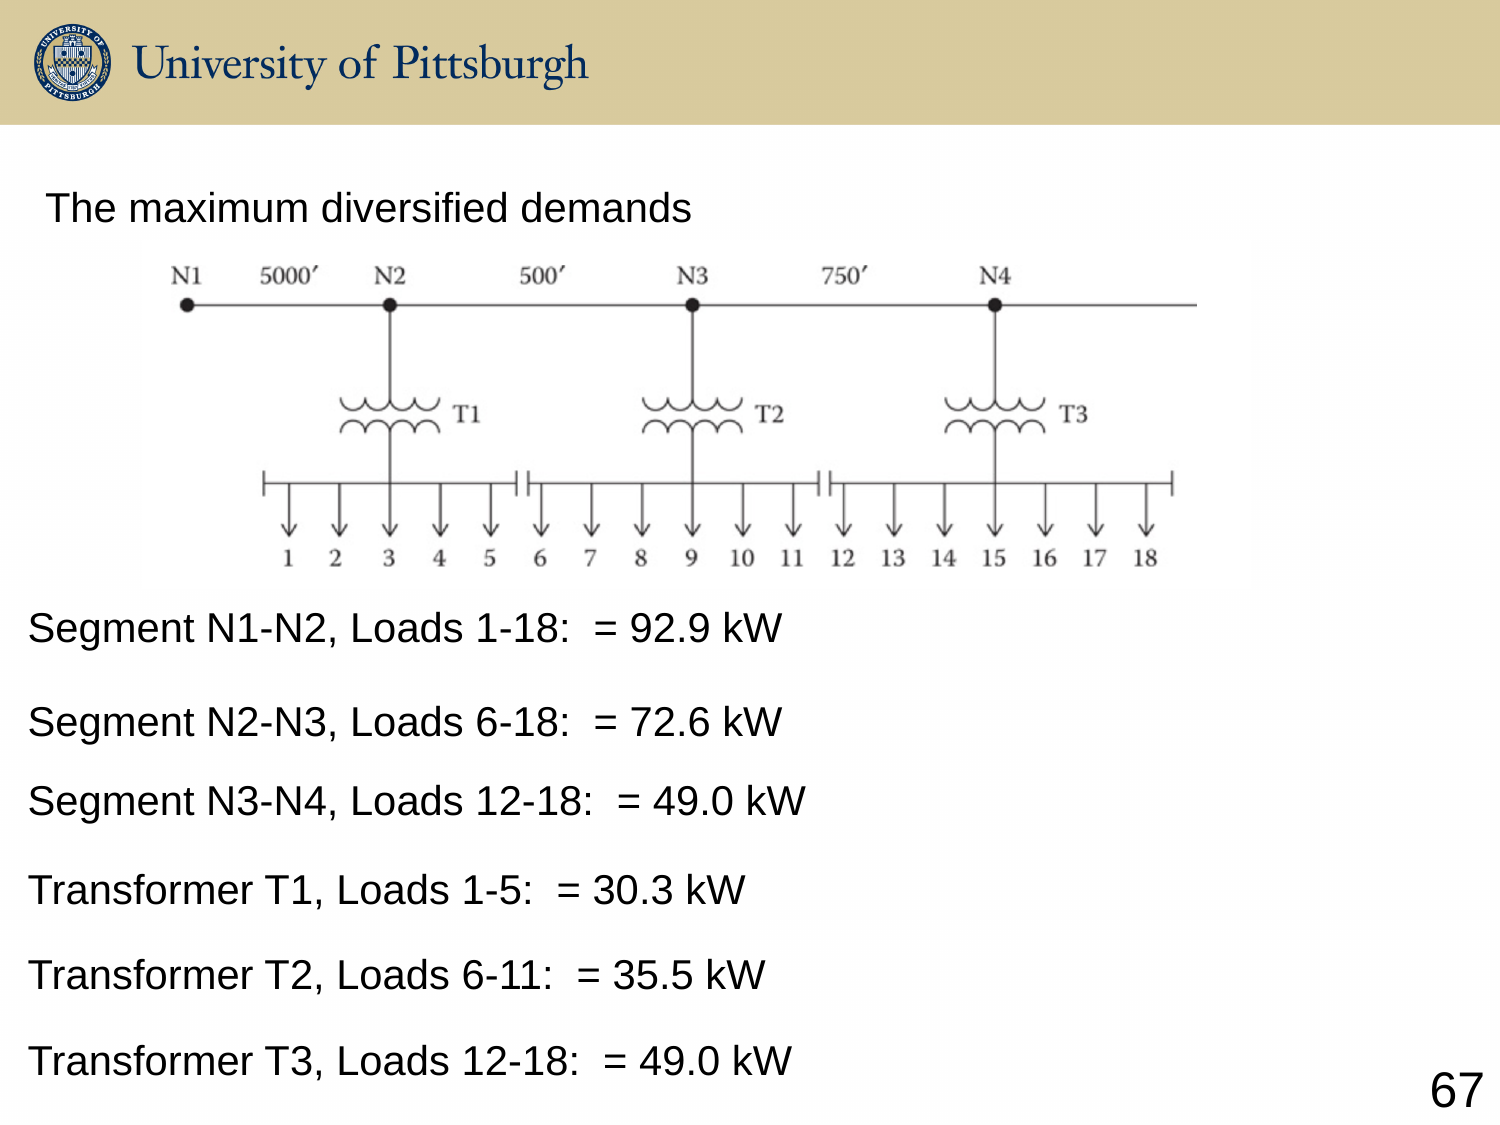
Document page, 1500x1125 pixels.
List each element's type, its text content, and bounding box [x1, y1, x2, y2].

picture [0, 1, 1500, 1125]
slide_number 67 [1362, 1050, 1500, 1125]
text_box The maximum diversified demands [30, 173, 1363, 239]
